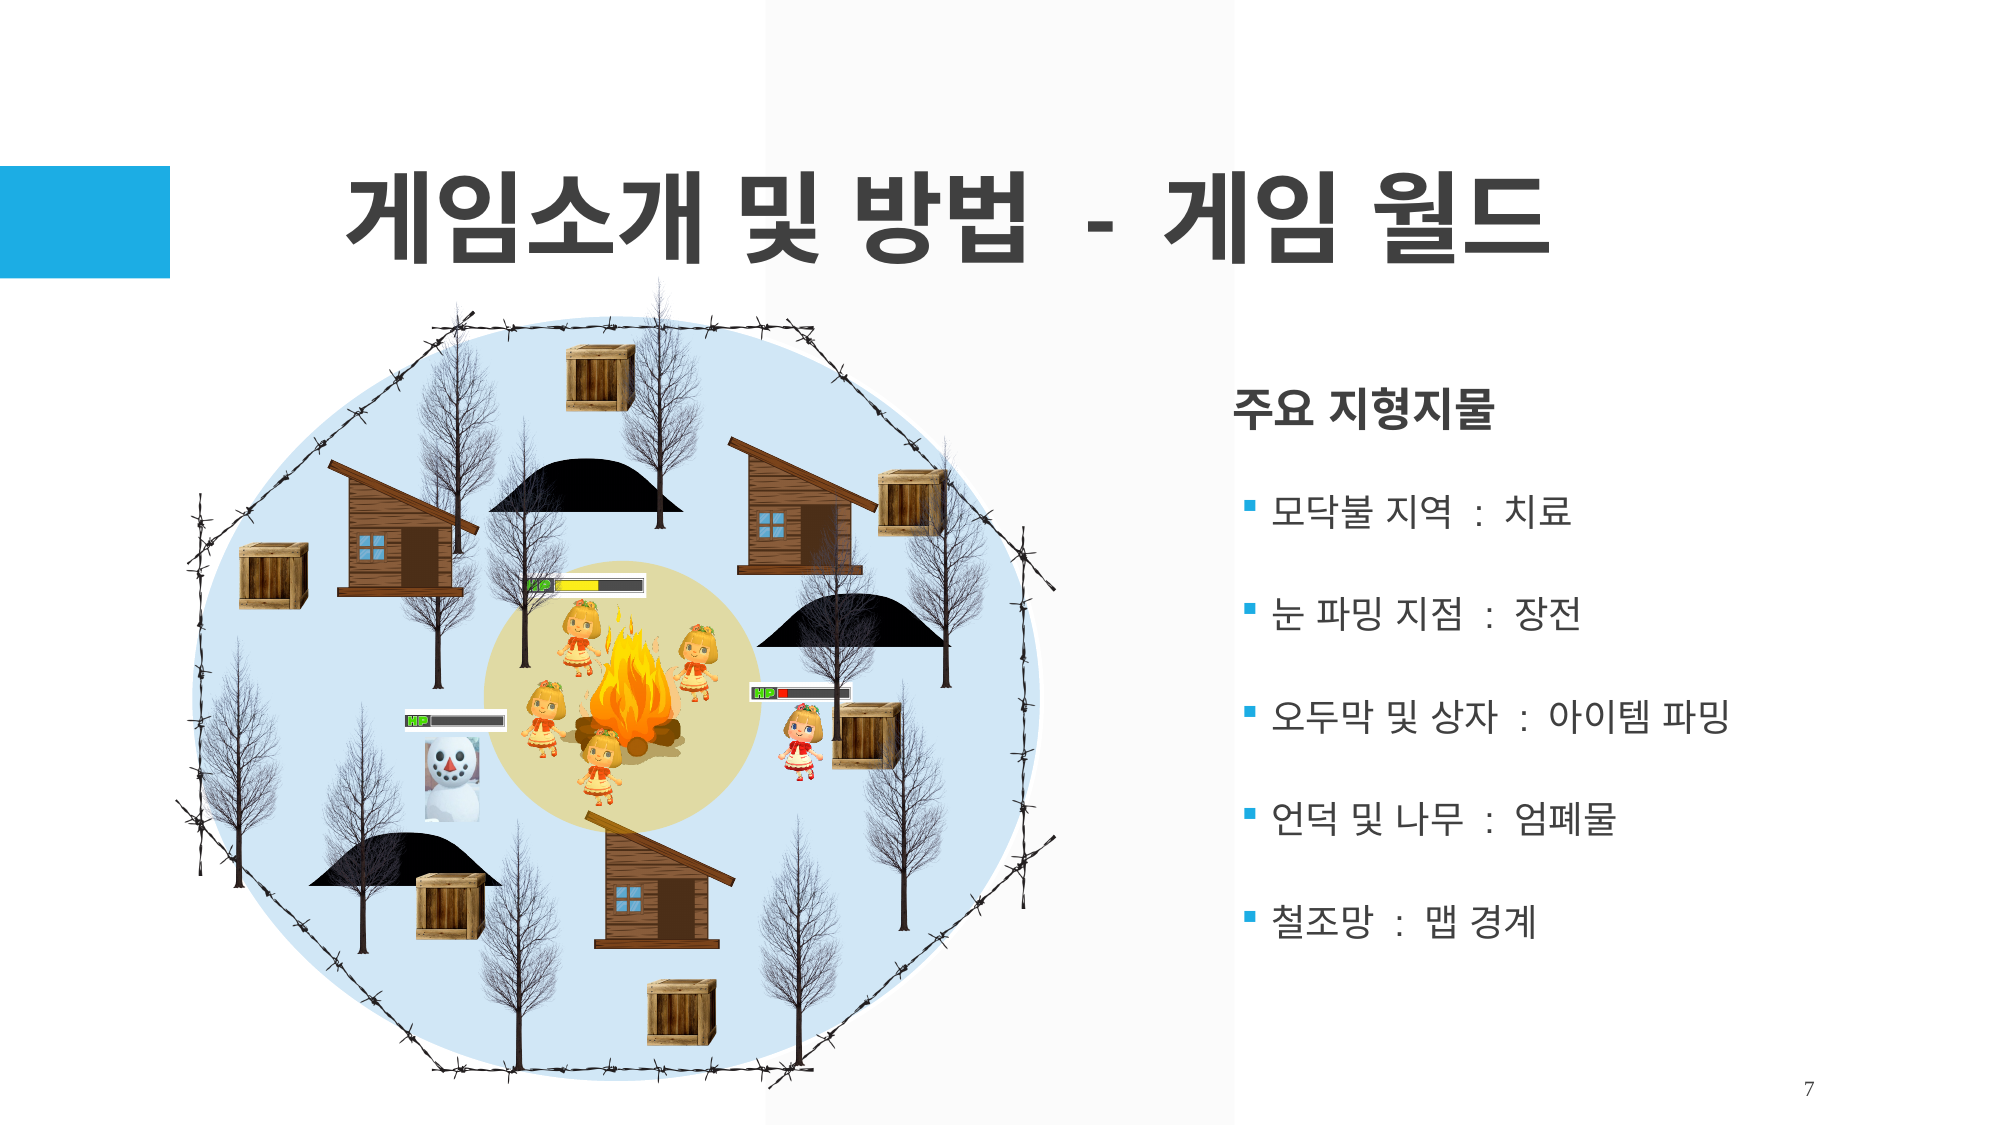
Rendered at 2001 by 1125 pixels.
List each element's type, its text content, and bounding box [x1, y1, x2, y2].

title 게임소개 및 방법 - 게임 월드 [328, 47, 1979, 285]
slide_number 7 [1702, 1057, 1830, 1118]
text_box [137, 260, 1102, 1125]
text_box 주요 지형지물 모닥불 지역 : 치료 눈 파밍 지점 : 장전 오두막 및 상자 : 아이템 파밍 언덕 및 나무 : 엄폐물 철조망 : 맵 경계 [1208, 345, 1958, 1070]
